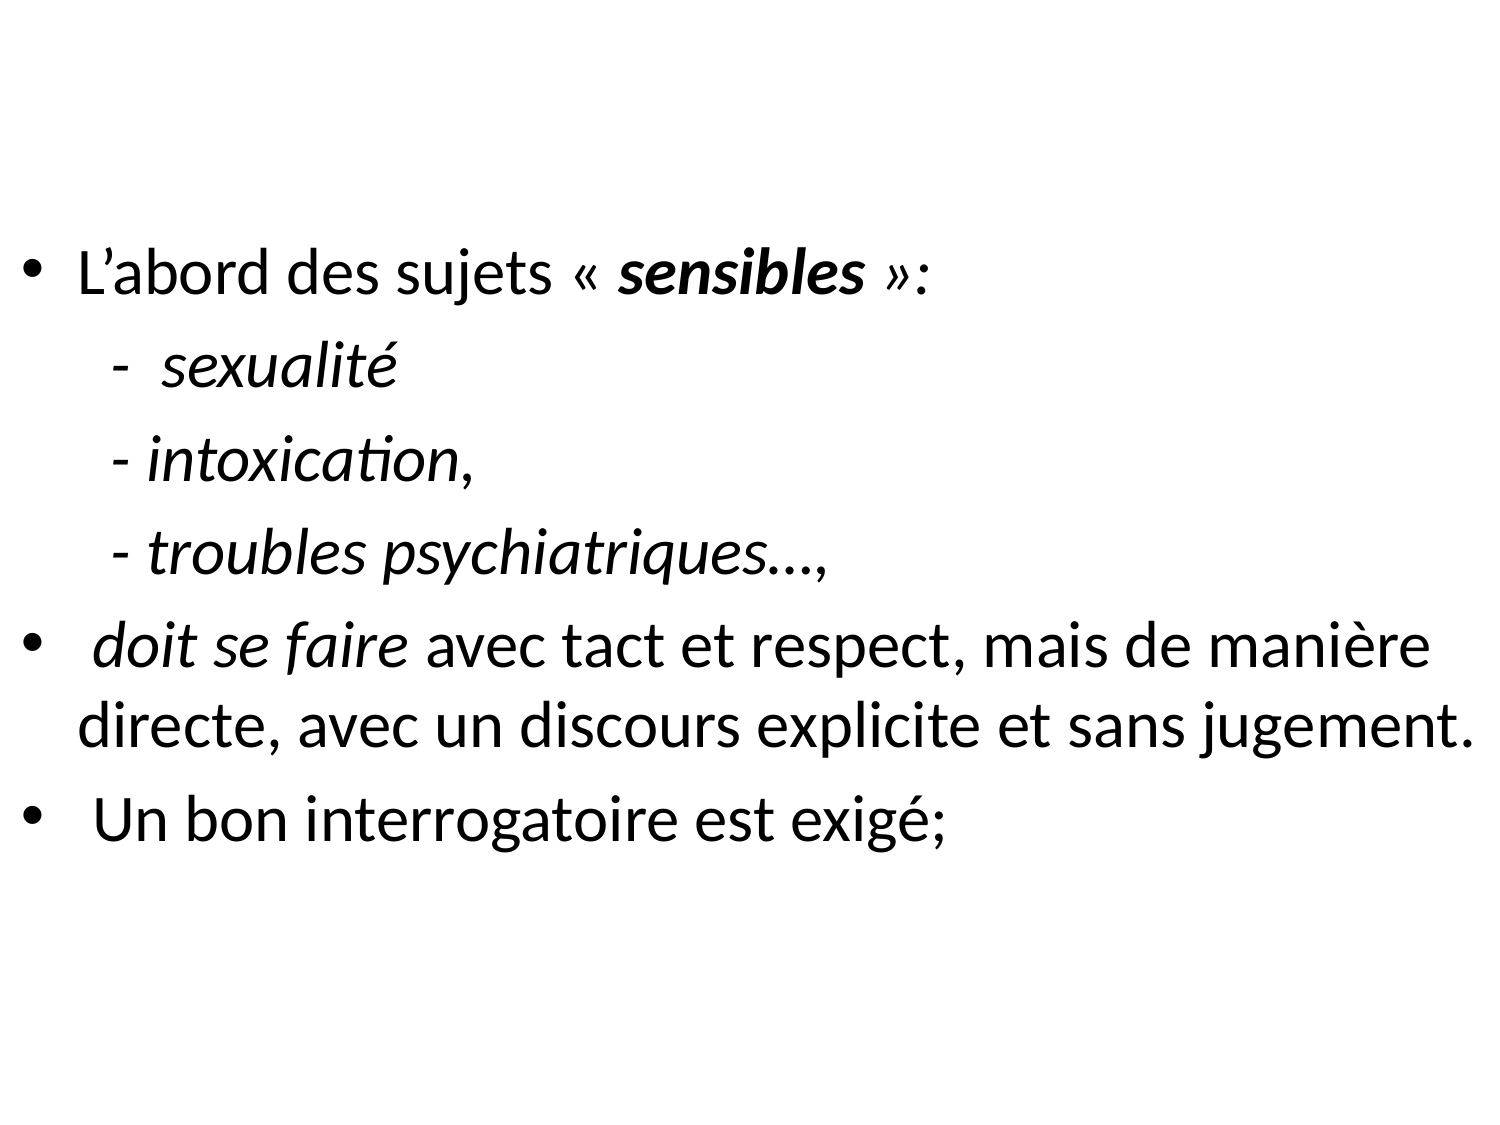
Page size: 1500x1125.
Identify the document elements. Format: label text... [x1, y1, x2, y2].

list L’abord des sujets « sensibles »: - sexualité - intoxication, - troubles psychiatriques…, doit se faire avec tact et respect, mais de manière directe, avec un discours explicite et sans jugement. Un bon interrogatoire est exigé; [5, 219, 1496, 1114]
